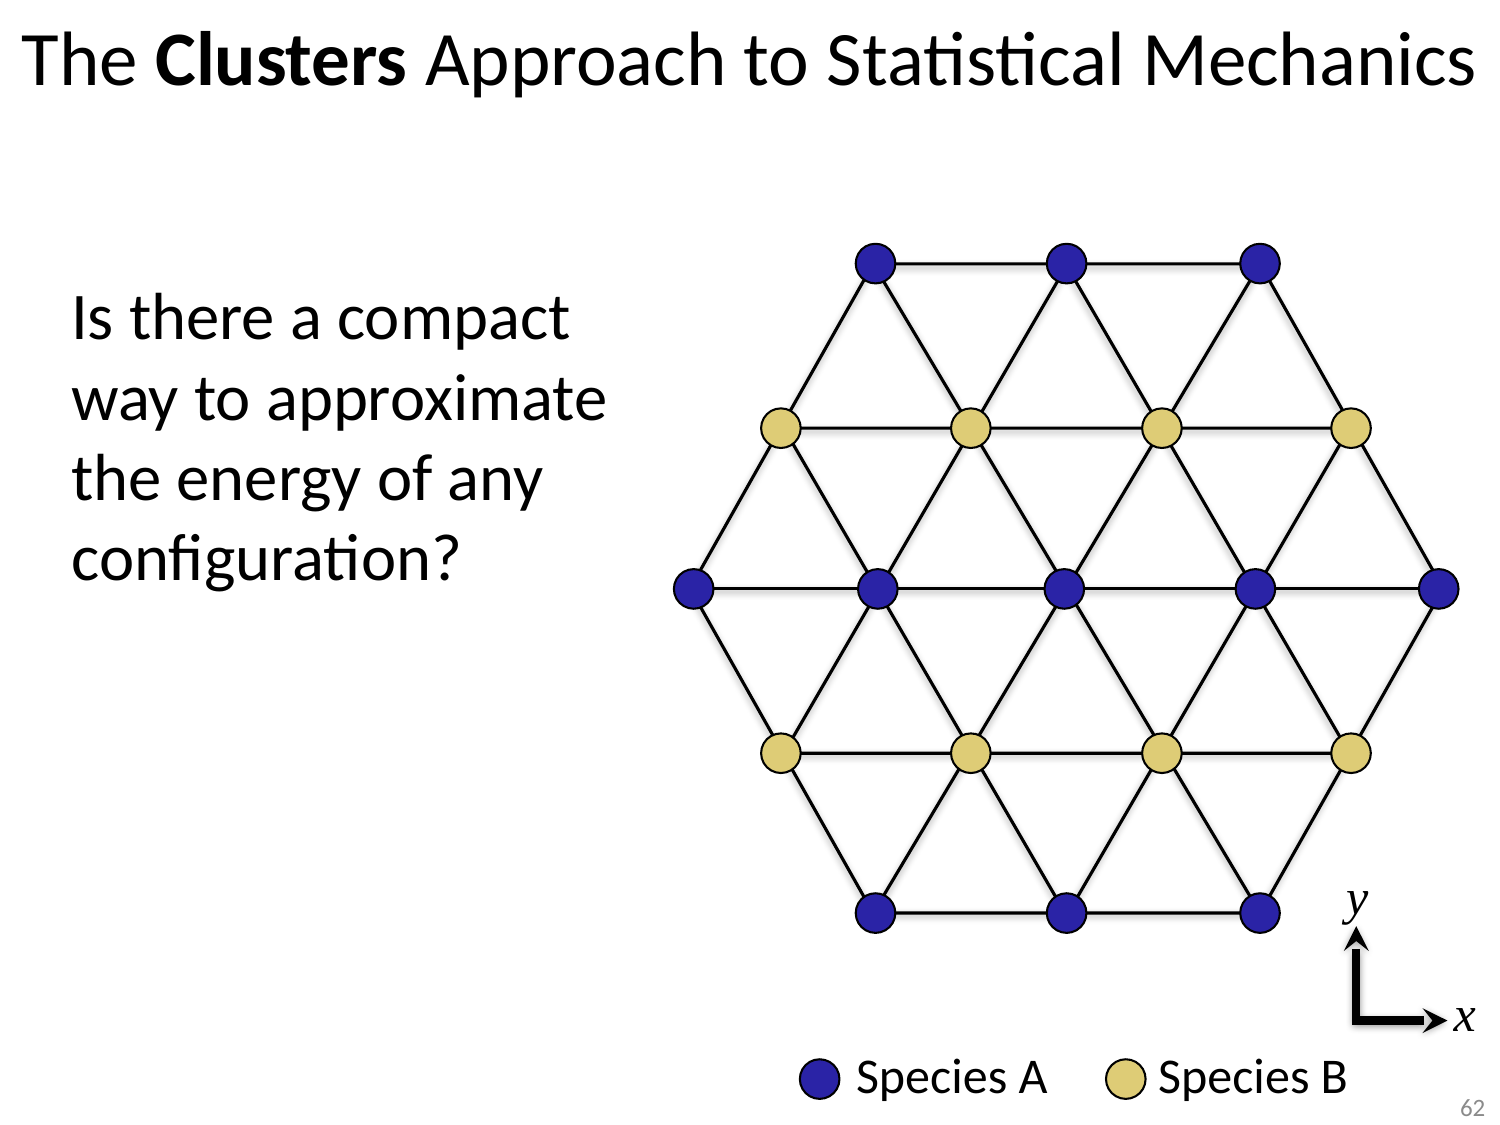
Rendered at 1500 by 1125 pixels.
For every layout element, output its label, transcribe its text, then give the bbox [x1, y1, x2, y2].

text_box Is there a compact way to approximate the energy of any configuration? [0, 265, 638, 880]
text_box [673, 243, 1459, 934]
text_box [1330, 856, 1483, 1051]
slide_number 62 [1188, 1088, 1500, 1125]
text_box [799, 1036, 1434, 1113]
title The Clusters Approach to Statistical Mechanics [0, 2, 1500, 107]
